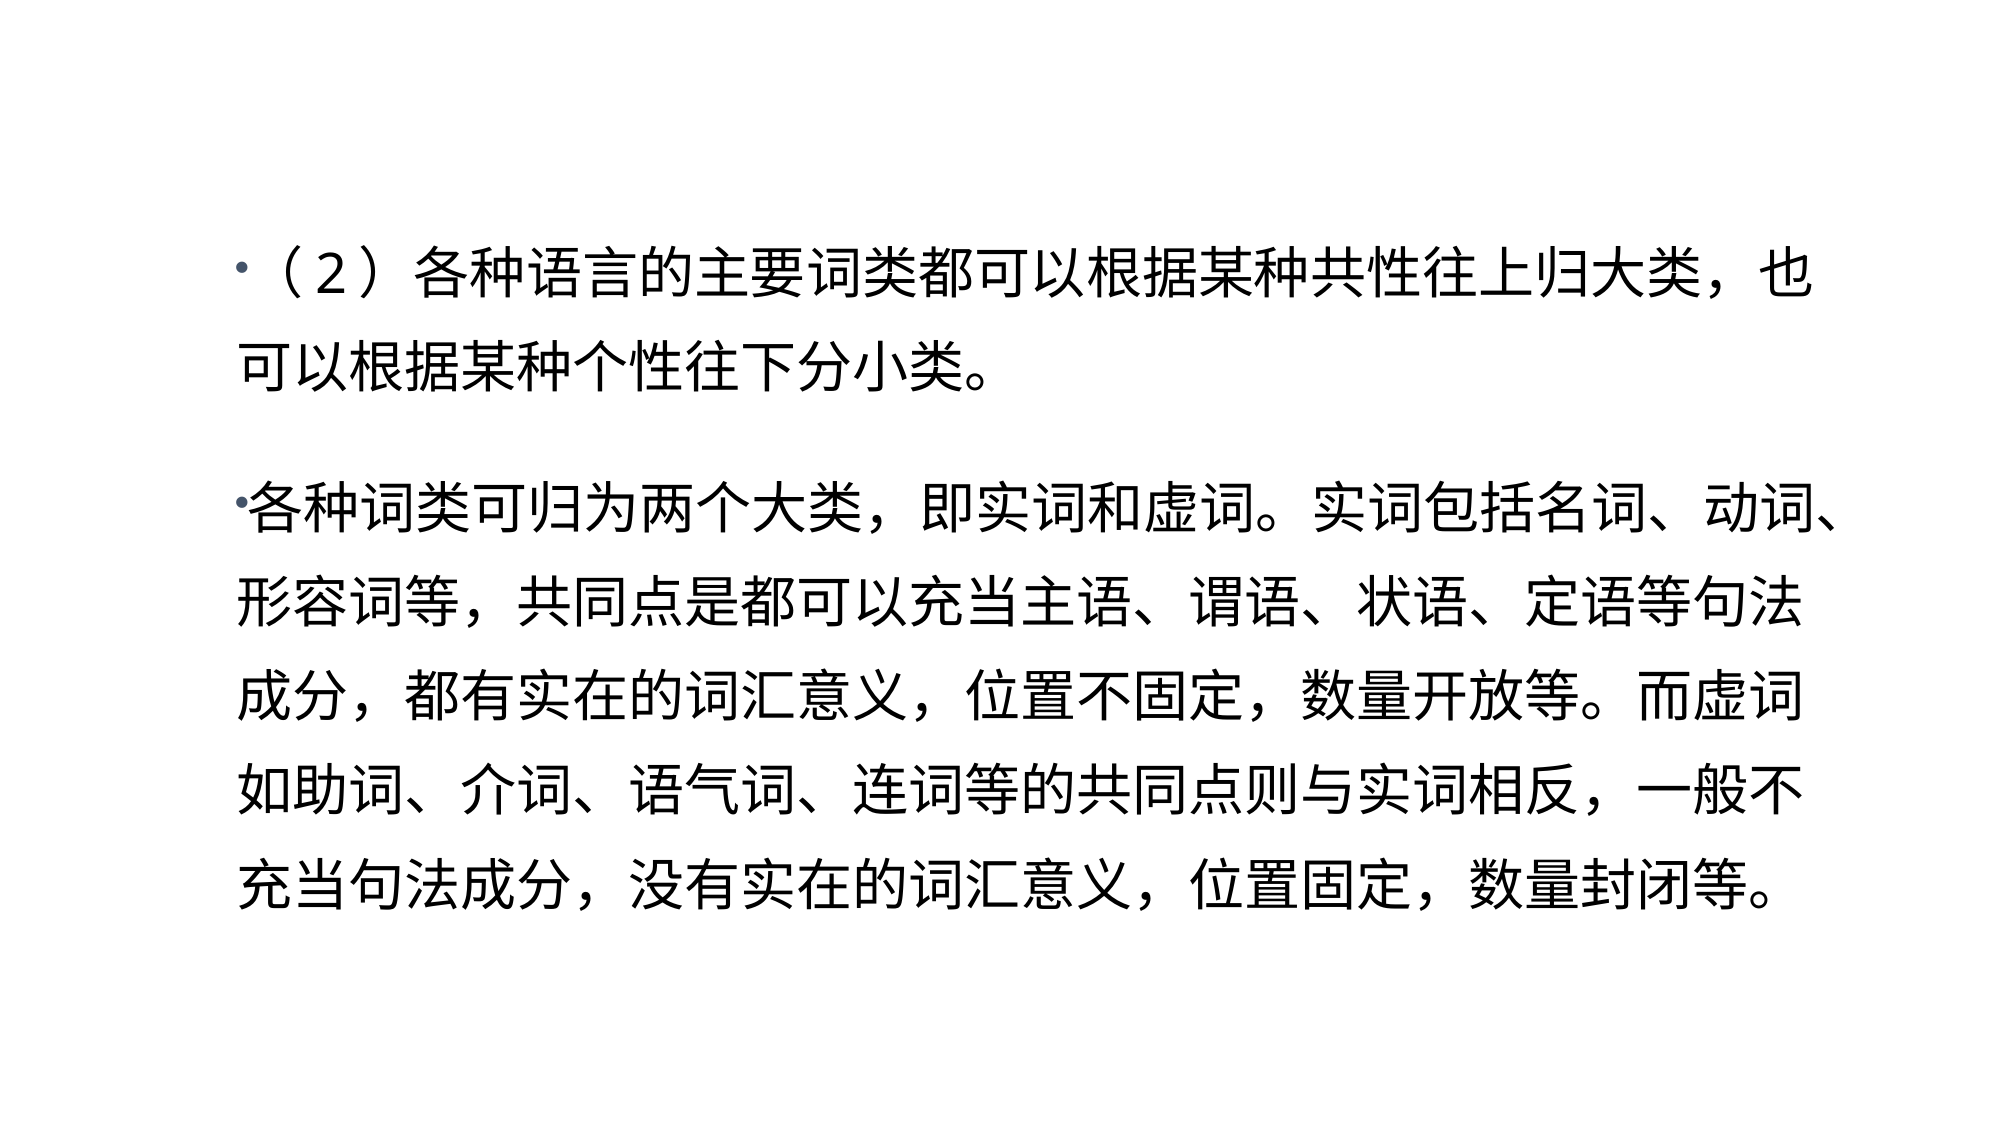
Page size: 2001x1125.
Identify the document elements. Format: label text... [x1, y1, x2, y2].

list （2）各种语言的主要词类都可以根据某种共性往上归大类，也可以根据某种个性往下分小类。 各种词类可归为两个大类，即实词和虚词。实词包括名词、动词、形容词等，共同点是都可以充当主语、谓语、状语、定语等句法成分，都有实在的词汇意义，位置不固定，数量开放等。而虚词如助词、介词、语气词、连词等的共同点则与实词相反，一般不充当句法成分，没有实在的词汇意义，位置固定，数量封闭等。 [168, 203, 1865, 990]
